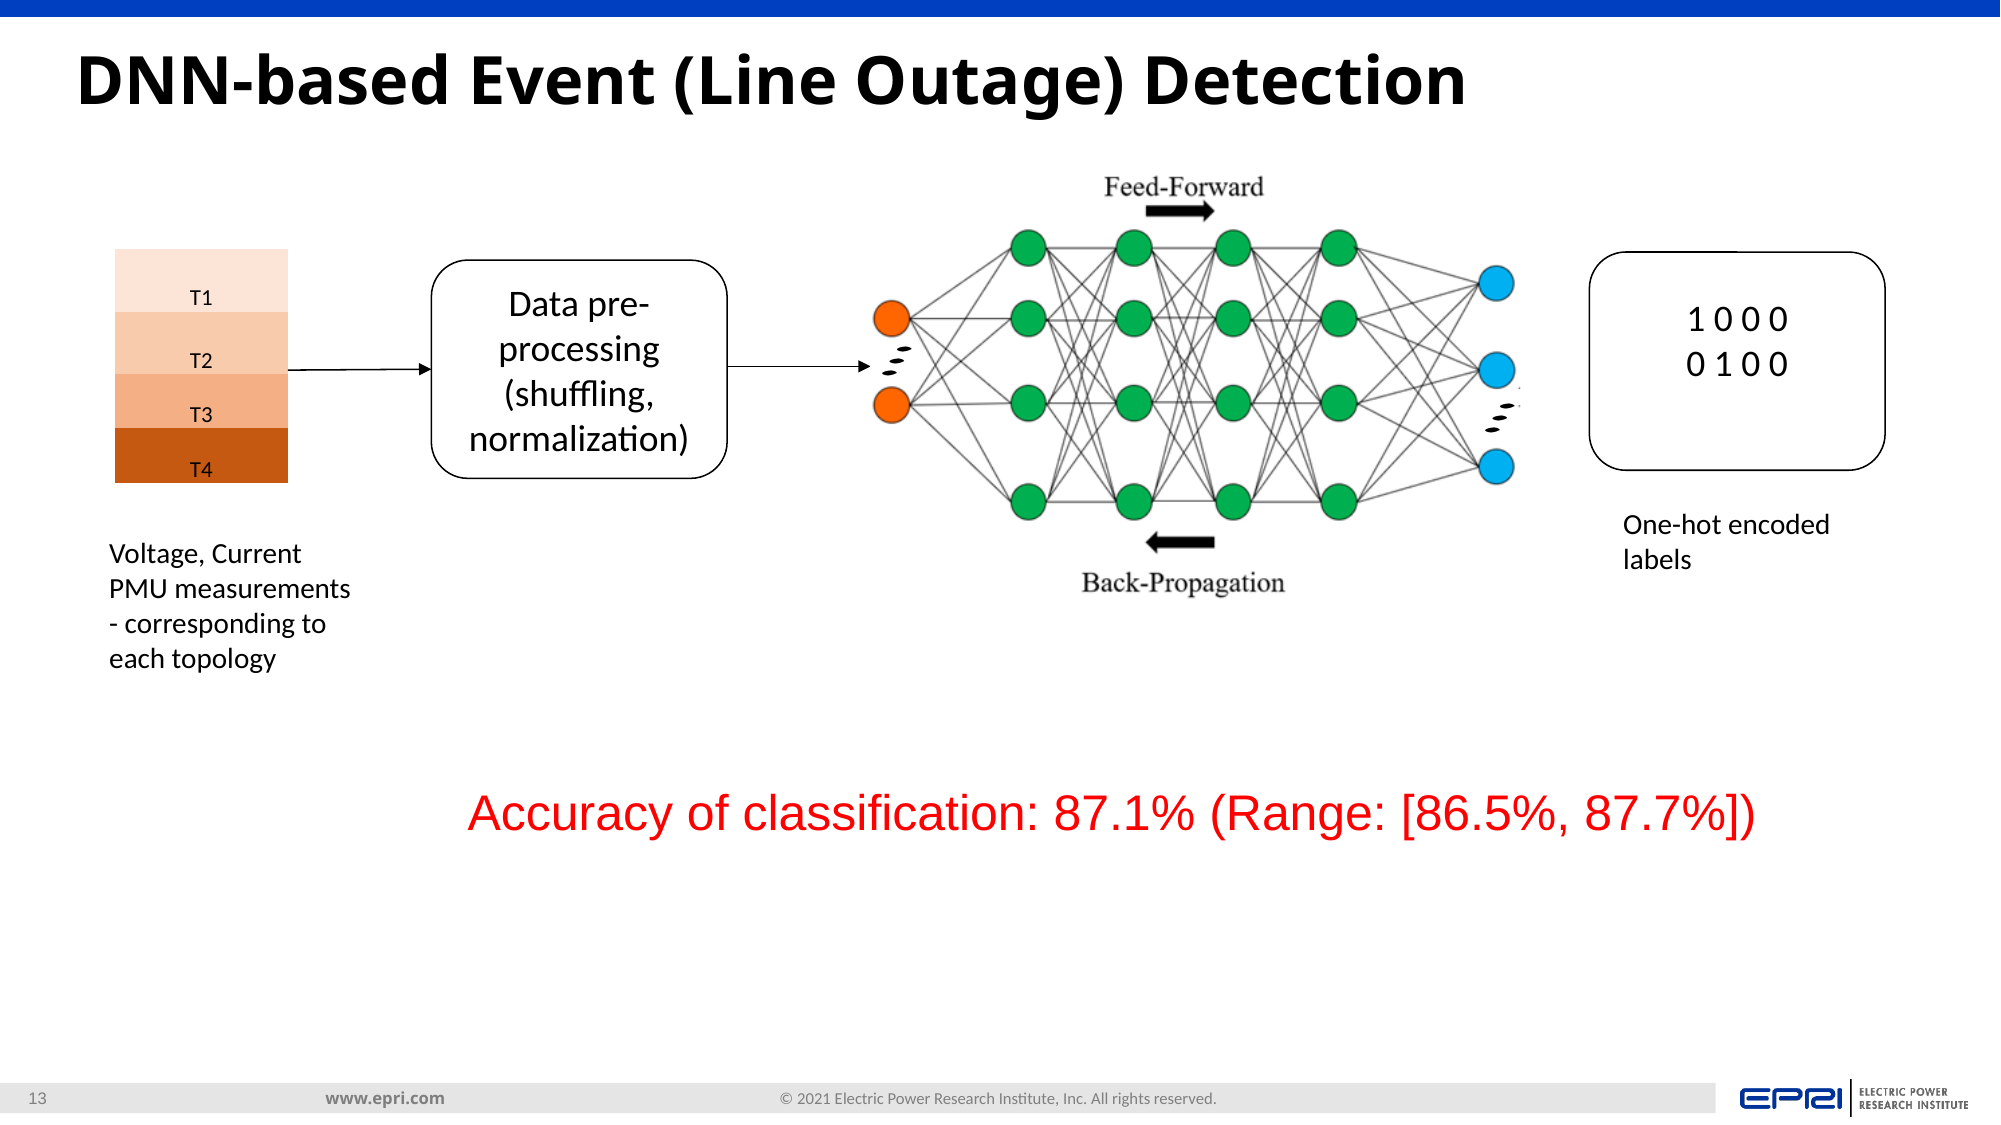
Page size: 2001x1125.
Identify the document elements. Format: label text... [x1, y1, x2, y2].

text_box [870, 173, 1527, 612]
text_box Voltage, Current PMU measurements - corresponding to each topology [94, 527, 379, 717]
text_box Data pre-processing (shuffling, normalization) [431, 260, 728, 479]
table_cell T4 [115, 428, 288, 483]
picture [1740, 1079, 1968, 1117]
text_box One-hot encoded labels [1608, 497, 1893, 618]
table_cell T3 [115, 374, 288, 428]
text_box Accuracy of classification: 87.1% (Range: [86.5%, 87.7%]) [452, 773, 1915, 848]
title DNN-based Event (Line Outage) Detection [60, 29, 1935, 150]
table_header T1 [115, 249, 288, 312]
table_cell T2 [115, 312, 288, 374]
